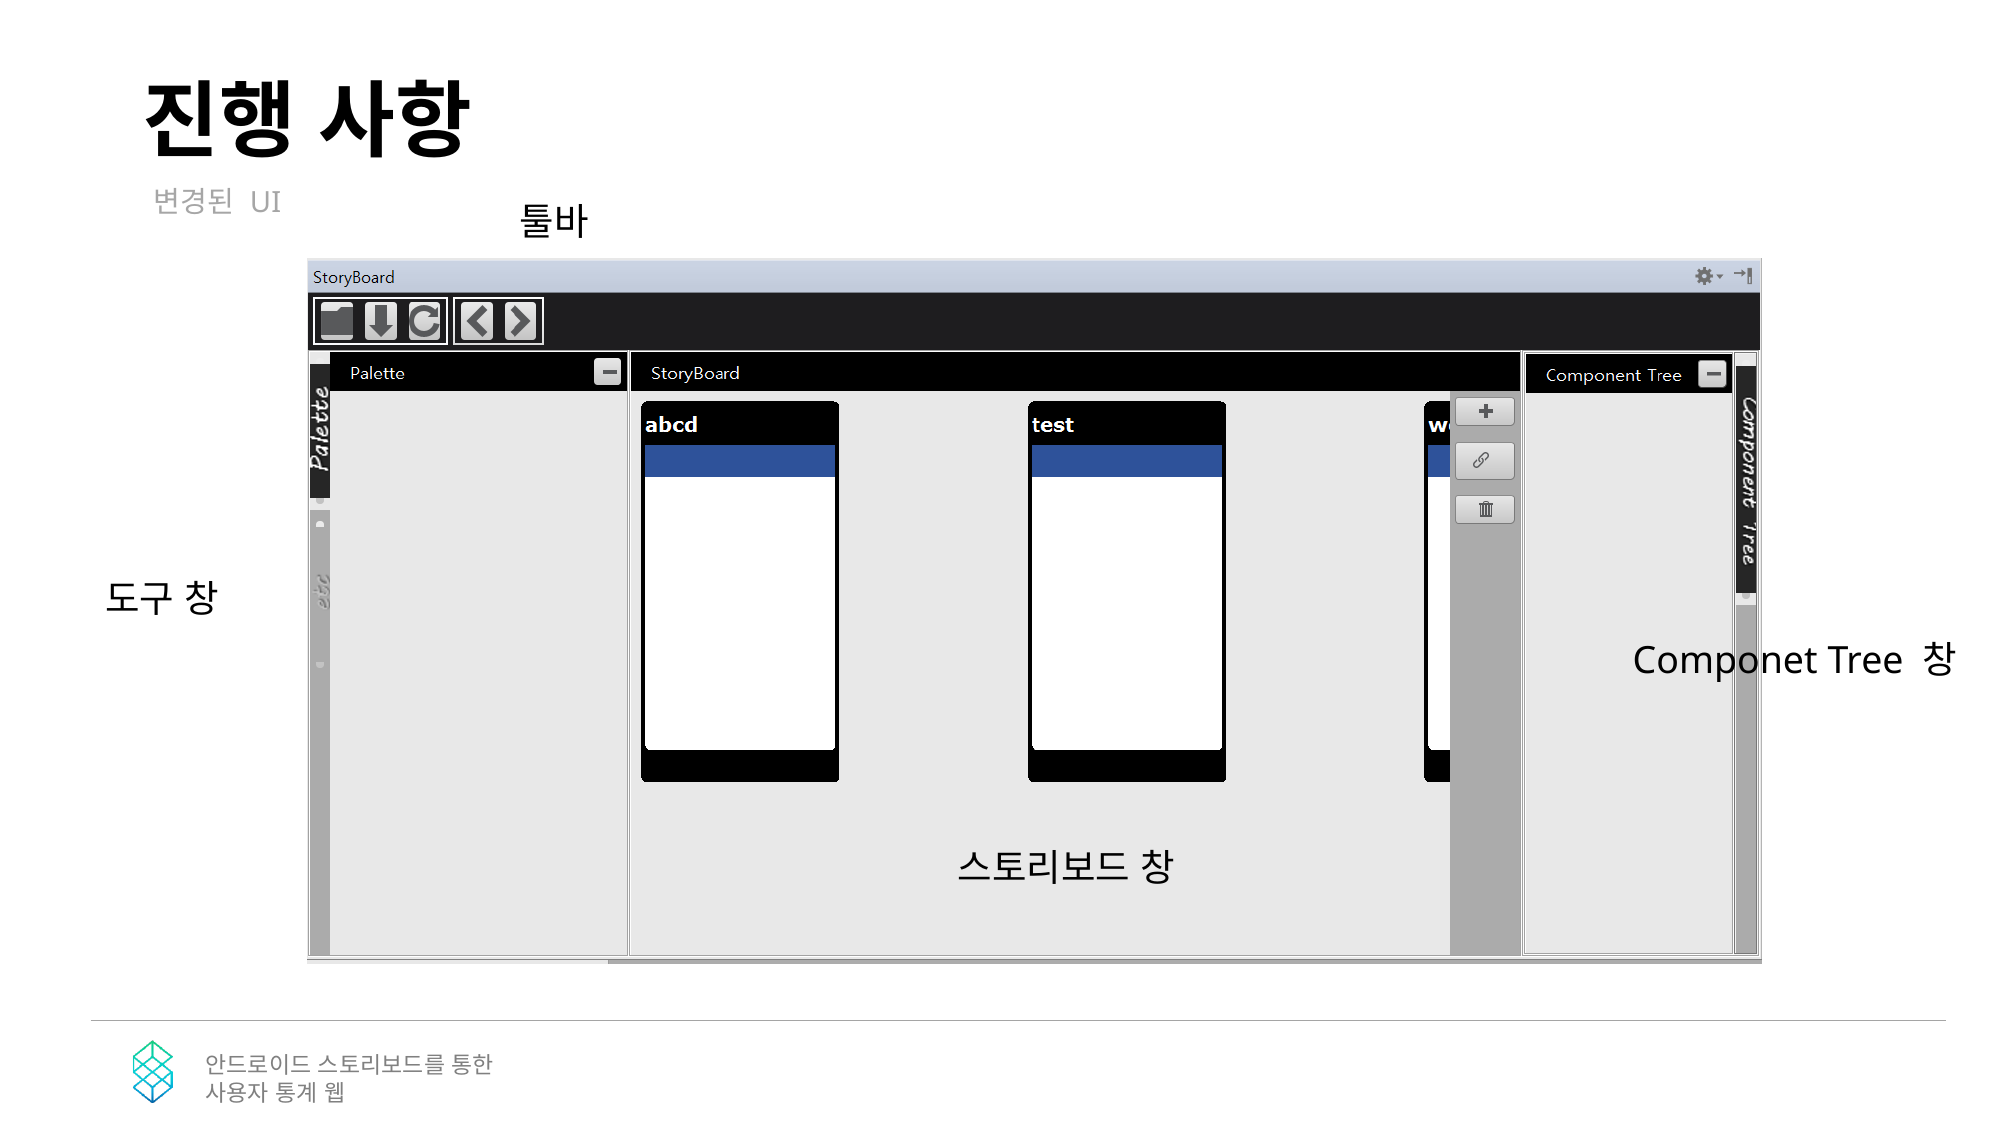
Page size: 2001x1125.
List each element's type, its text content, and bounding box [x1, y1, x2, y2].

text_box 안드로이드 스토리보드를 통한 사용자 통계 웹 [191, 1043, 722, 1113]
text_box 툴바 [505, 190, 747, 251]
picture [307, 258, 1762, 964]
text_box 변경된 UI [139, 175, 803, 226]
text_box 도구 창 [90, 568, 307, 628]
text_box Componet Tree 창 [1762, 628, 2000, 689]
text_box 진행 사항 [128, 59, 487, 175]
picture [113, 1021, 191, 1123]
